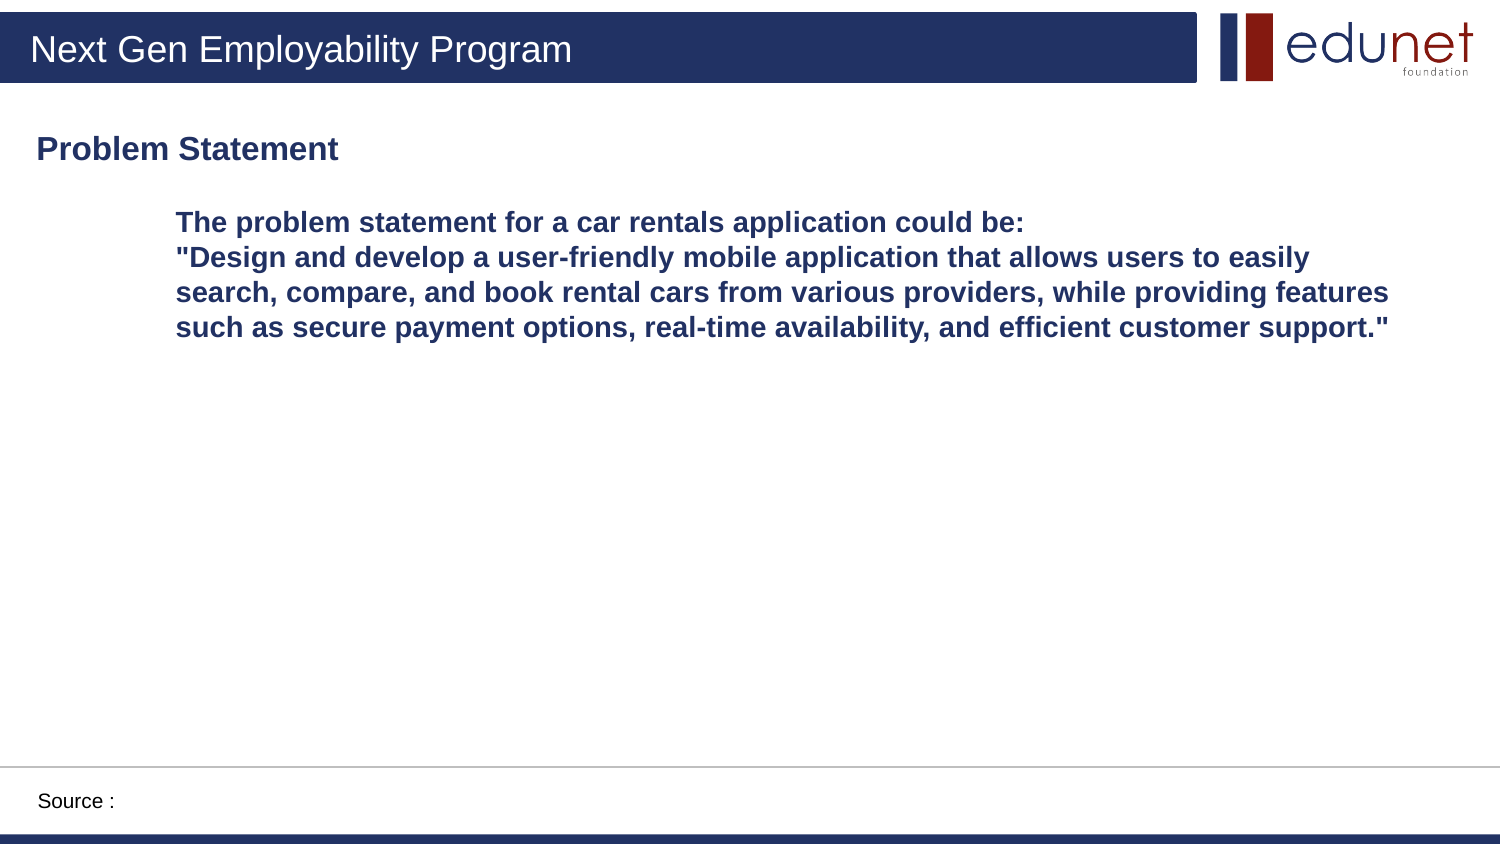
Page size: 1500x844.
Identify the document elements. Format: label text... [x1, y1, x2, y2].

title Problem Statement [21, 111, 504, 165]
text_box The problem statement for a car rentals application could be: "Design and develop a user-friendly mobile application that allows users to easily search, compare, and book rental cars from various providers, while providing features such as secure payment options, real-time availability, and efficient customer support." [160, 196, 1437, 351]
picture [1279, 14, 1482, 83]
text_box Source : [22, 776, 139, 826]
